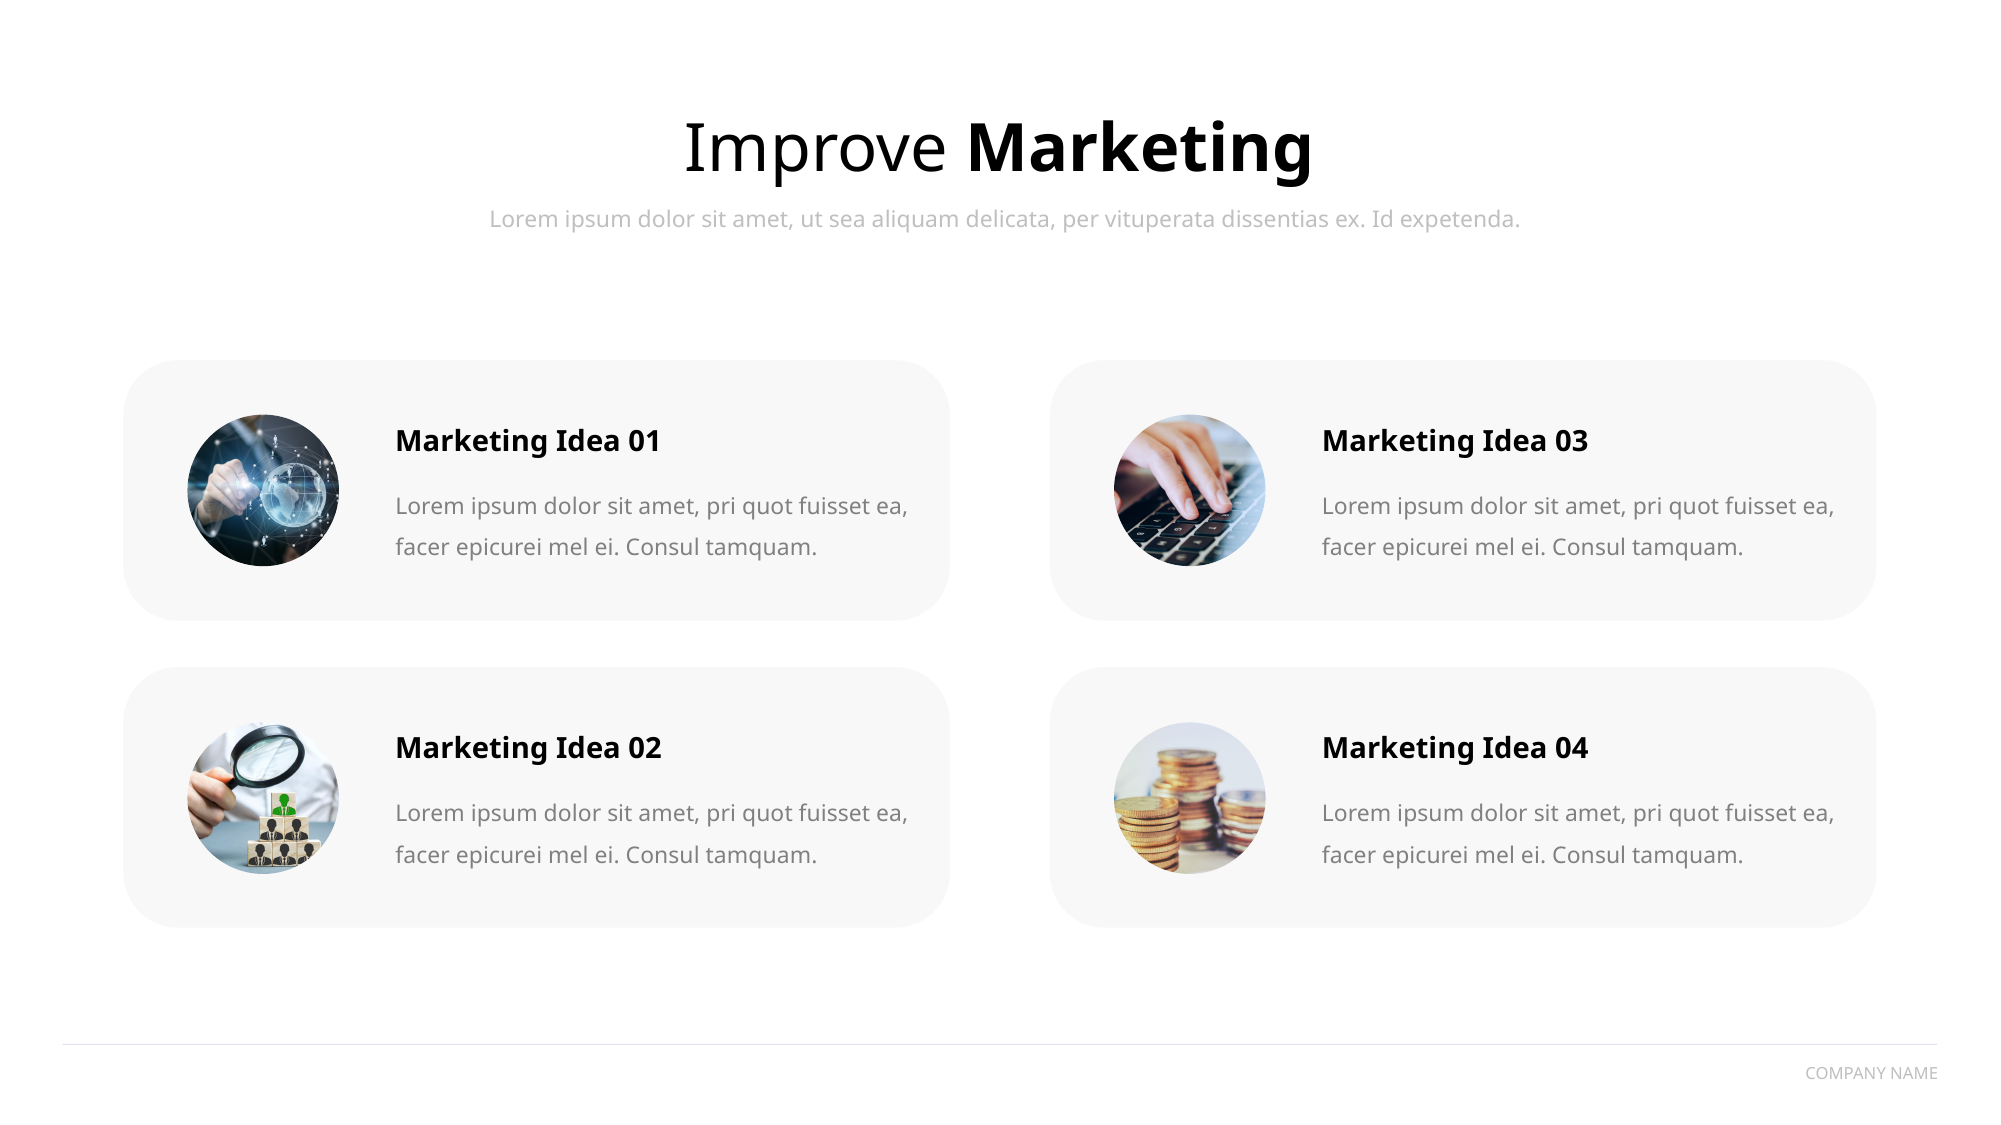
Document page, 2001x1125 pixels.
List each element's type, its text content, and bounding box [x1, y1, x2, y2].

text_box Improve Marketing [109, 97, 1891, 193]
picture [1113, 722, 1266, 874]
picture [1113, 414, 1266, 567]
text_box [1048, 666, 1878, 929]
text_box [380, 722, 934, 872]
text_box Lorem ipsum dolor sit amet, ut sea aliquam delicata, per vituperata dissentias ex. Id expetenda. [172, 197, 1839, 240]
text_box [122, 666, 951, 929]
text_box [1307, 414, 1861, 564]
text_box [122, 359, 951, 622]
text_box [1307, 722, 1861, 872]
picture [187, 722, 339, 874]
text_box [380, 414, 934, 564]
text_box [1048, 359, 1878, 622]
picture [187, 414, 339, 567]
